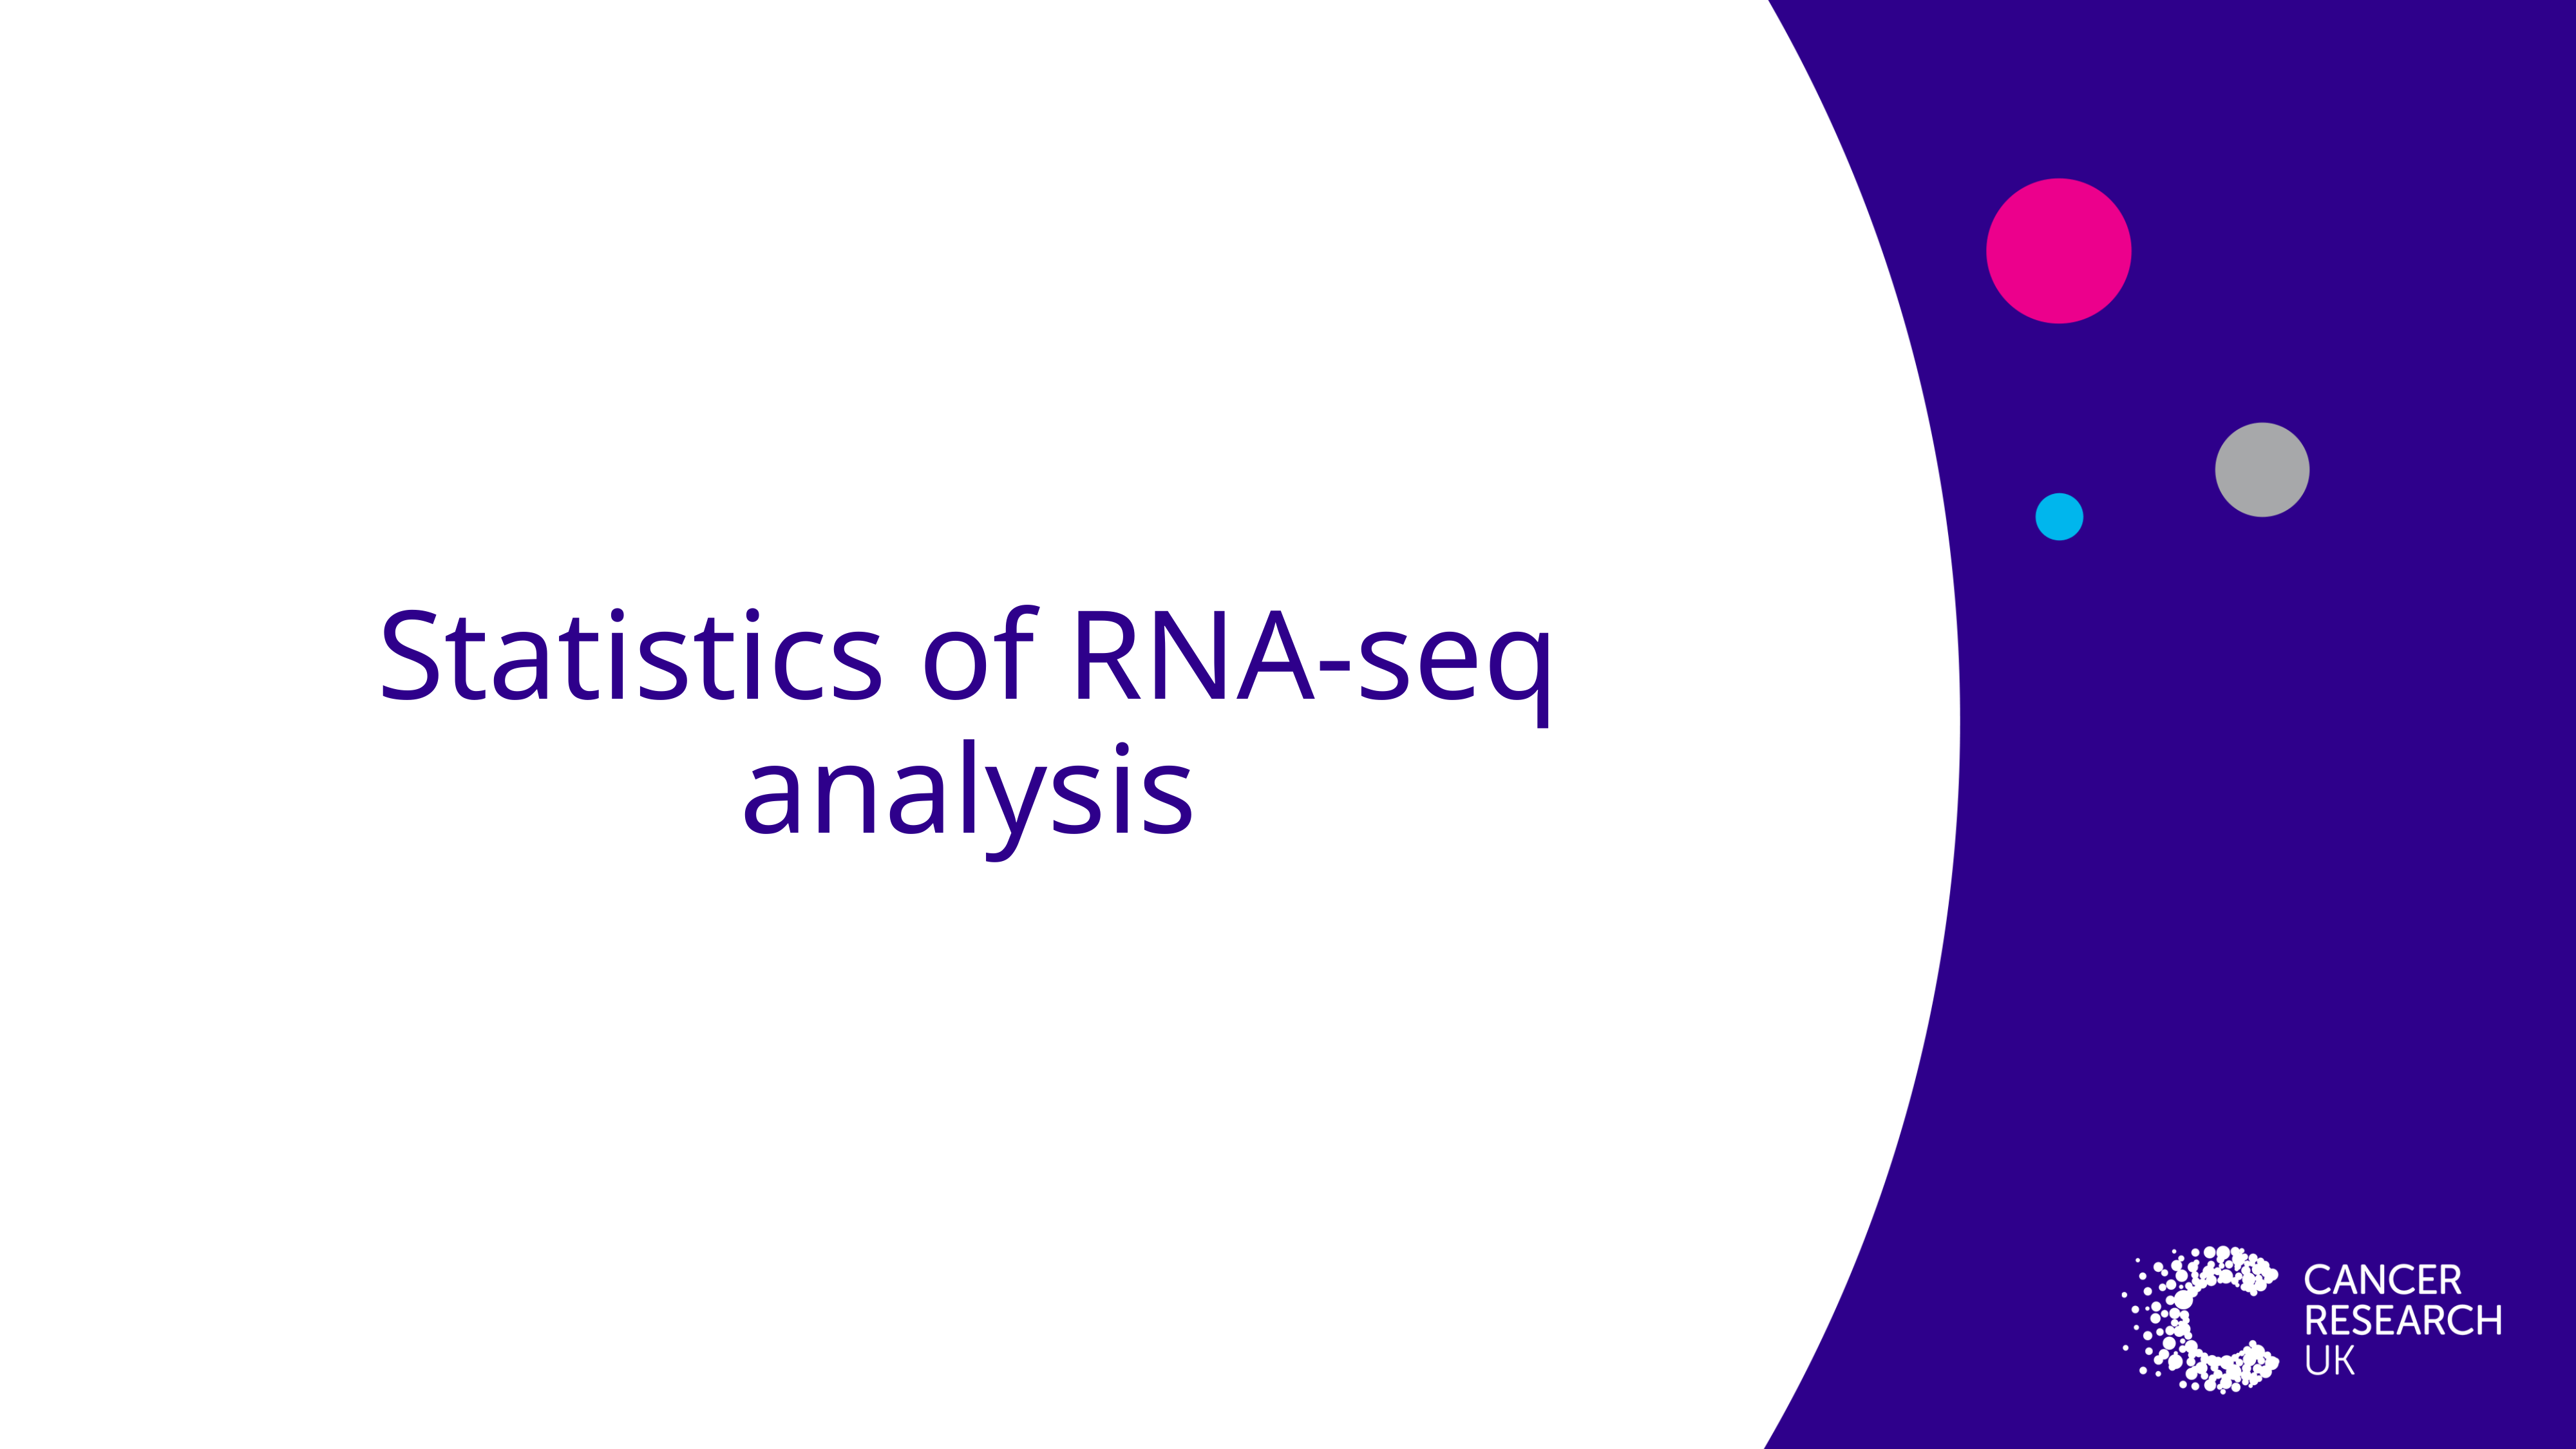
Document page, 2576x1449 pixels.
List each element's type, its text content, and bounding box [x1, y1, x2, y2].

picture [0, 0, 2576, 1449]
title Statistics of RNA-seq analysis [177, 583, 1760, 866]
